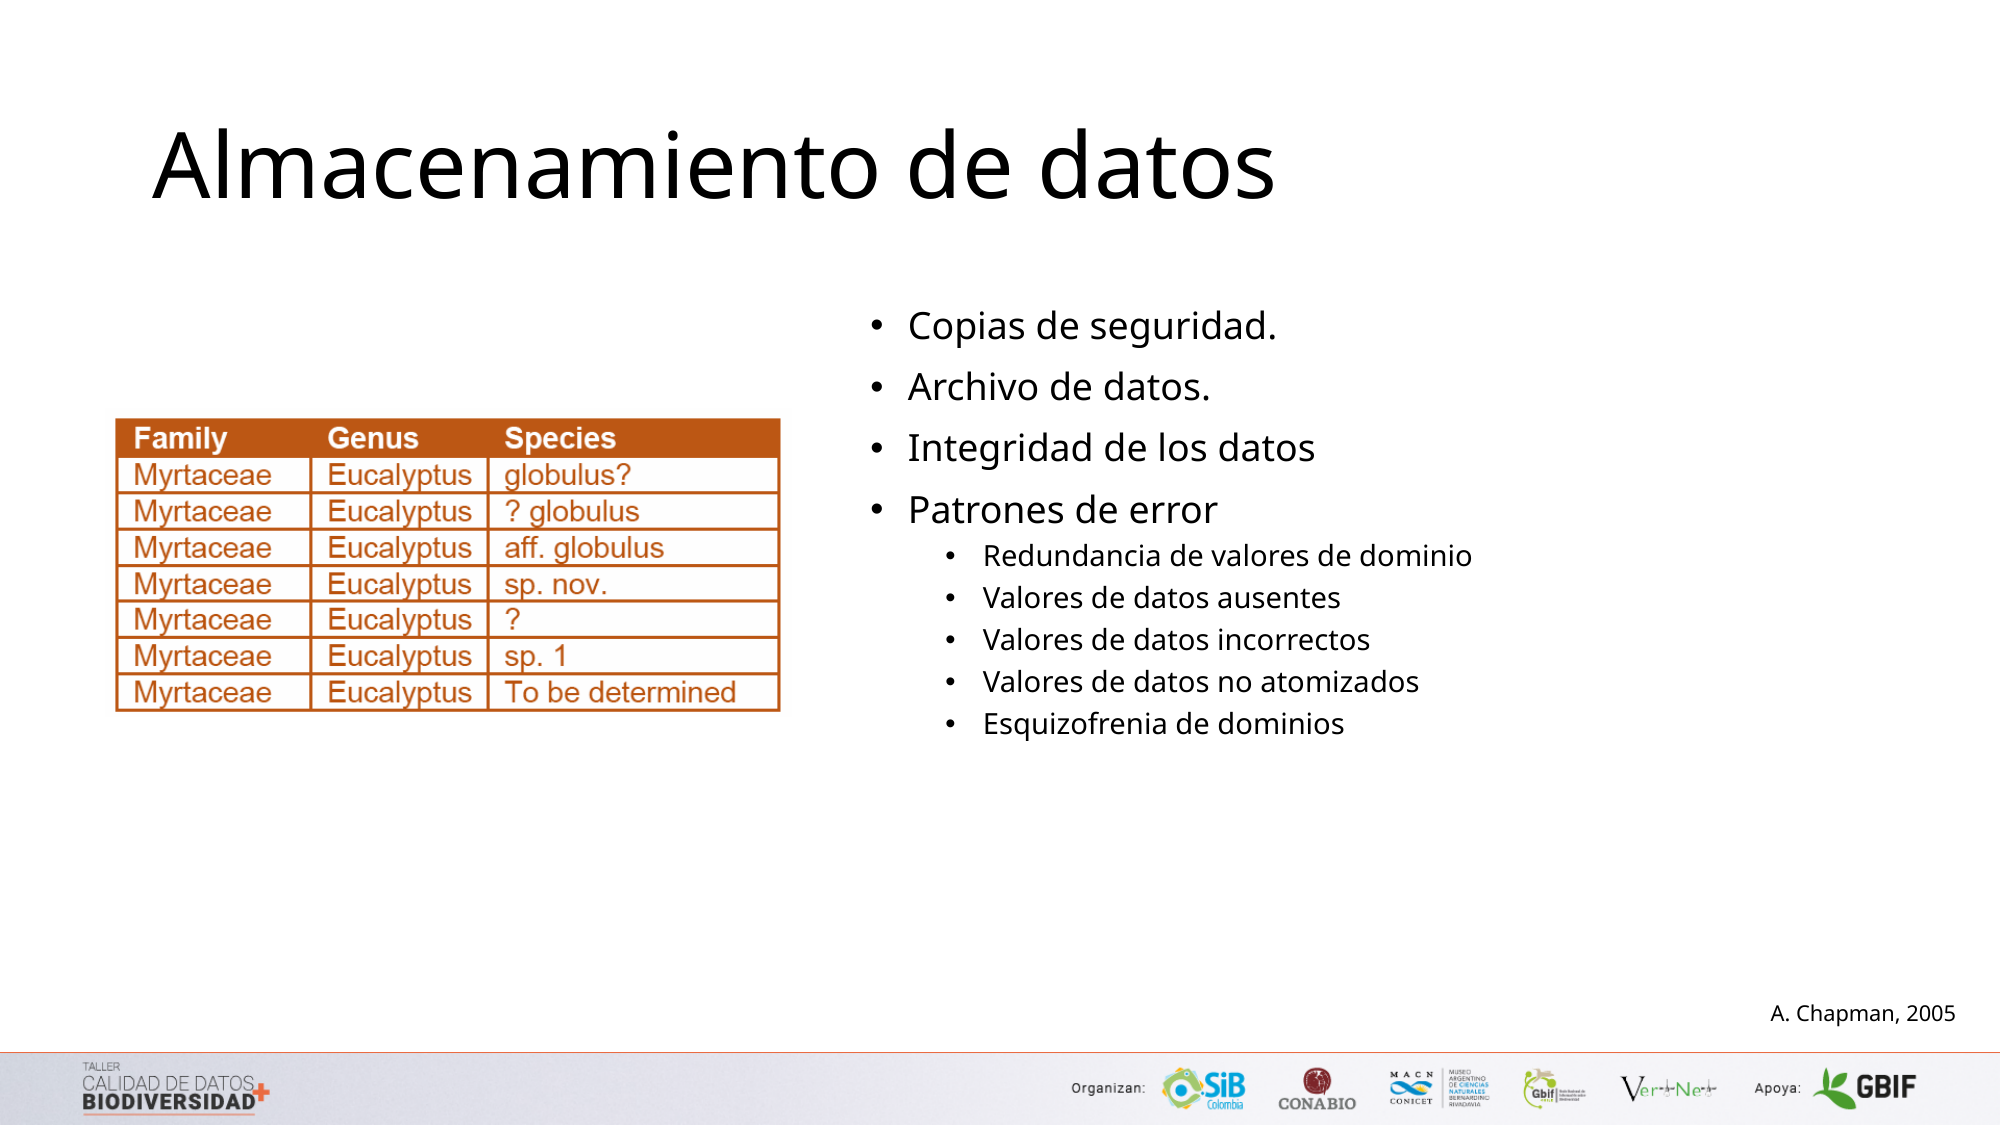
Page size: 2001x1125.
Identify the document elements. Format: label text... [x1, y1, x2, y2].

text_box A. Chapman, 2005 [1658, 992, 1972, 1034]
title Almacenamiento de datos [137, 59, 1863, 278]
picture [0, 1051, 2000, 1125]
list Copias de seguridad. Archivo de datos. Integridad de los datos Patrones de error Redundancia de valores de dominio Valores de datos ausentes Valores de datos incorrectos Valores de datos no atomizados Esquizofrenia de dominios [855, 299, 1597, 1014]
picture [105, 408, 792, 717]
